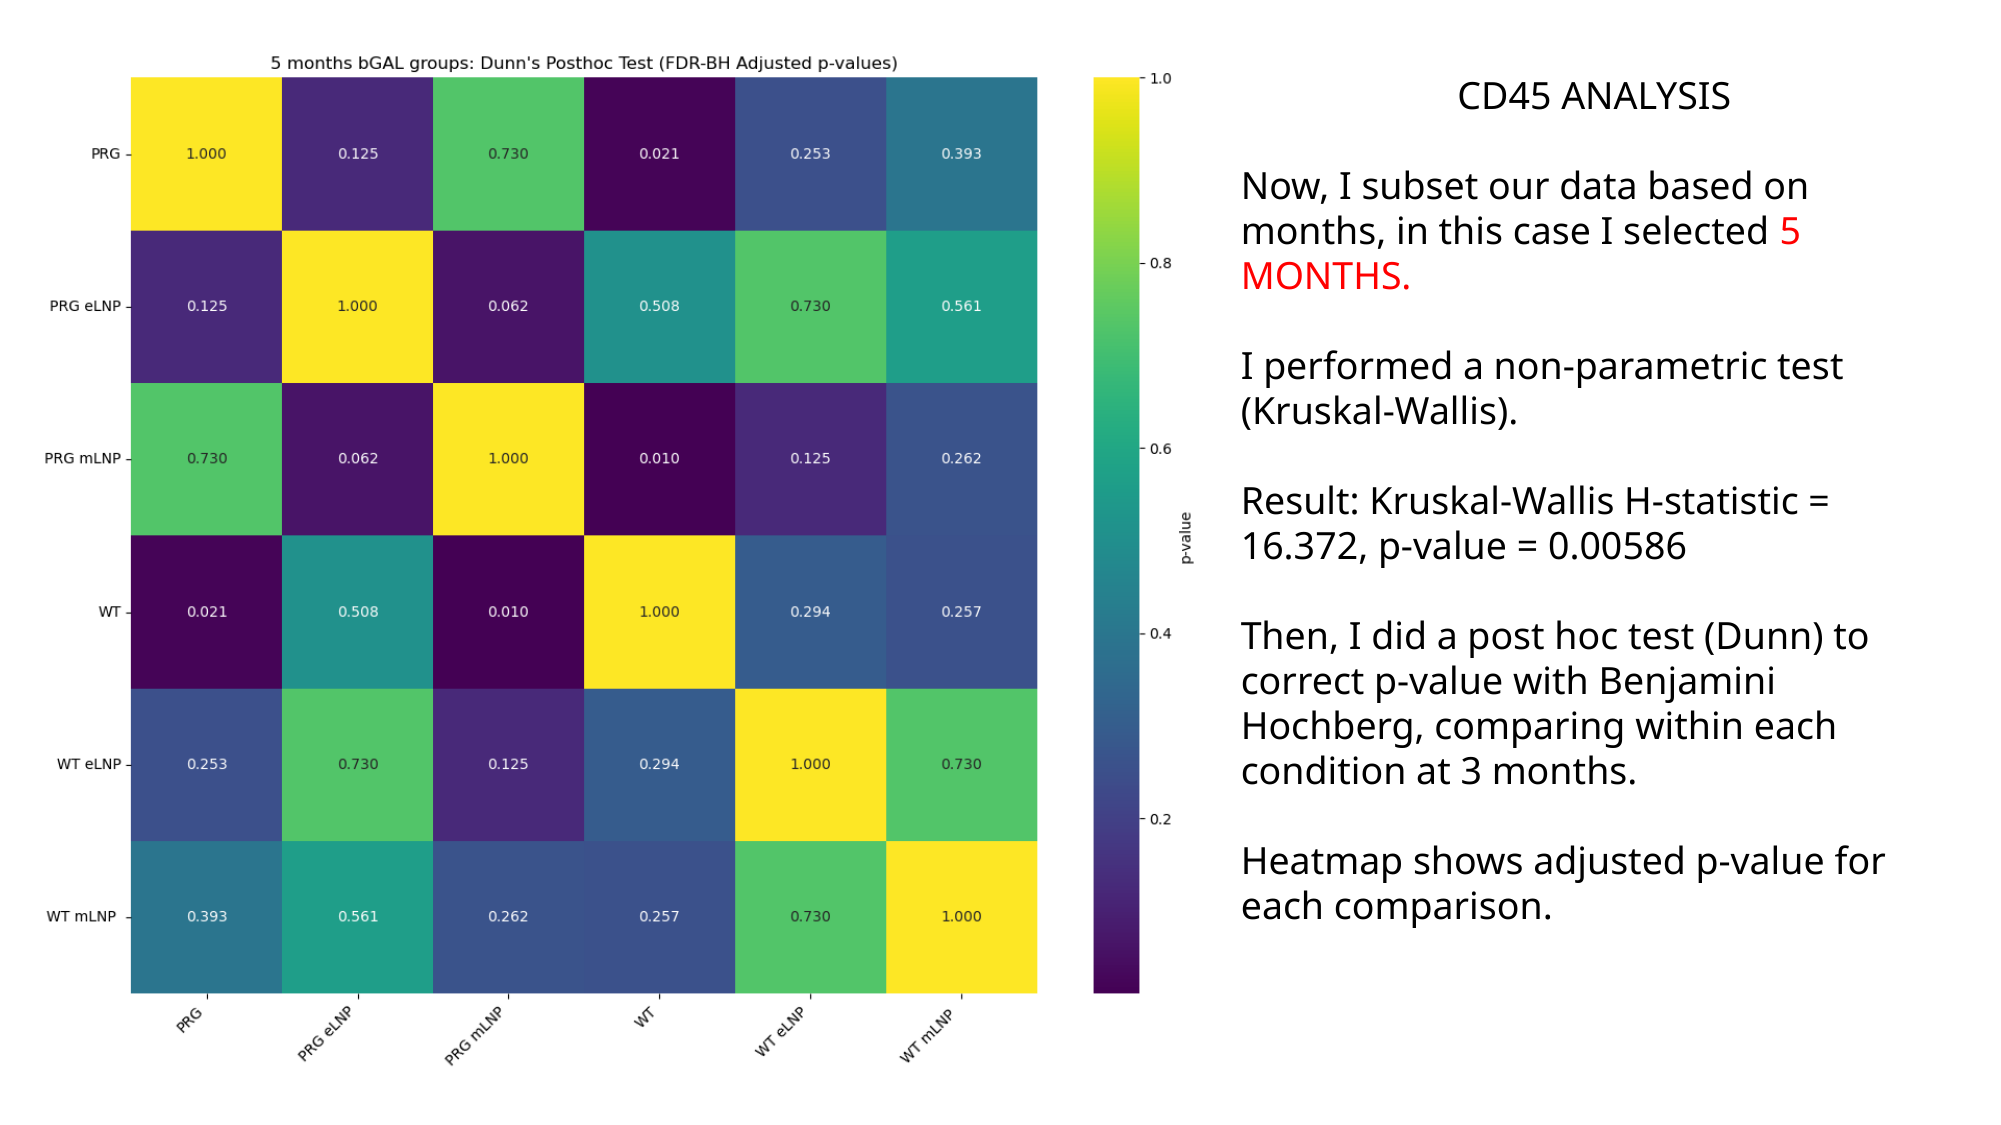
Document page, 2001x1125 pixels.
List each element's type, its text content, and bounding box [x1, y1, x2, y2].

picture [33, 46, 1204, 1079]
text_box CD45 ANALYSIS Now, I subset our data based on months, in this case I selected 5 MONTHS. I performed a non-parametric test (Kruskal-Wallis). Result: Kruskal-Wallis H-statistic = 16.372, p-value = 0.00586 Then, I did a post hoc test (Dunn) to correct p-value with Benjamini Hochberg, comparing within each condition at 3 months. Heatmap shows adjusted p-value for each comparison. [1225, 64, 1973, 1025]
